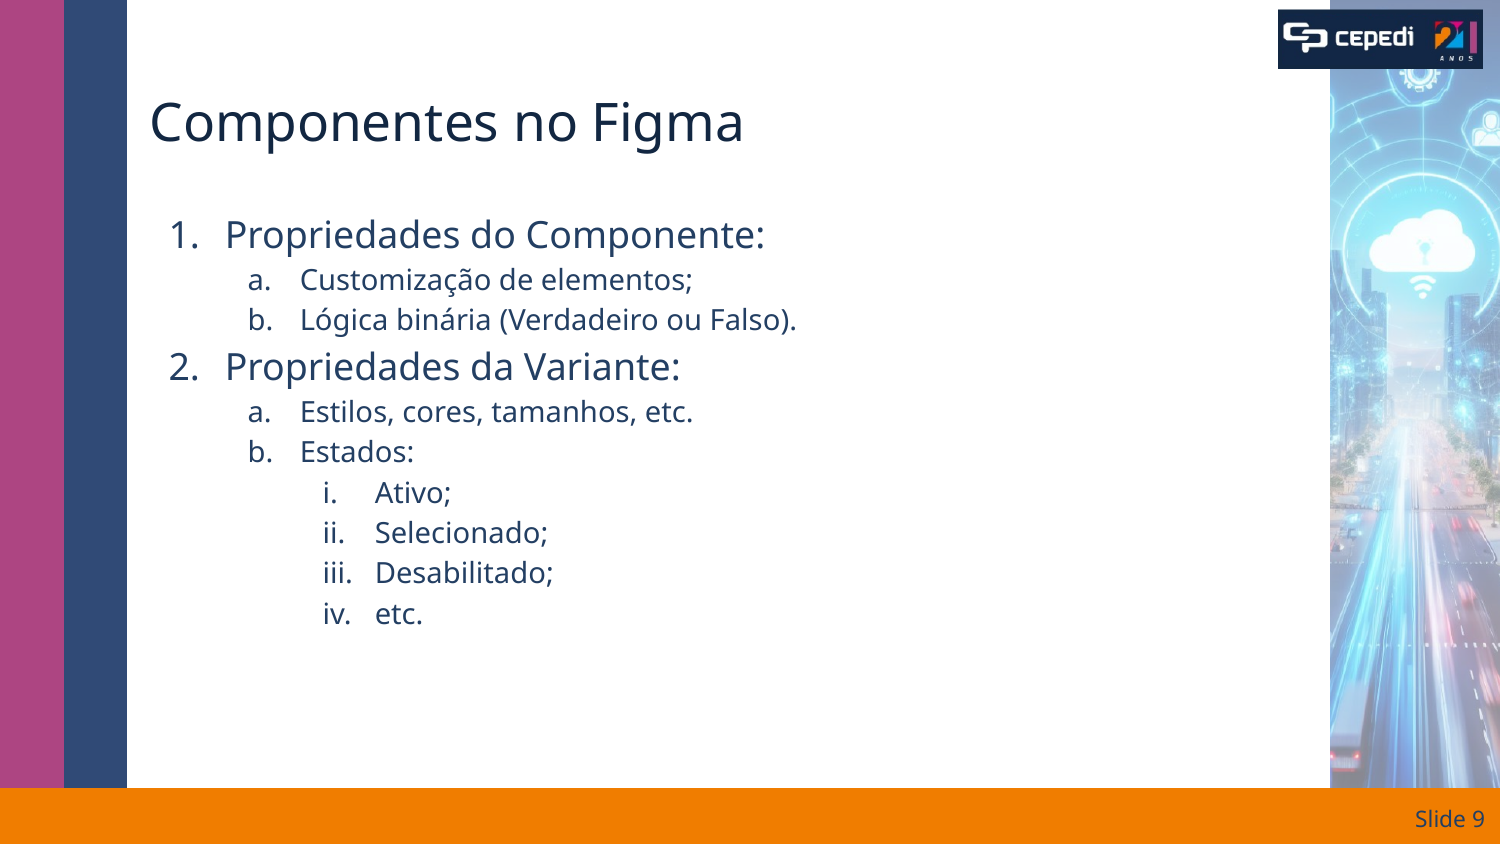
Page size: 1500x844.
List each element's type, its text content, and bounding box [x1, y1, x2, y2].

picture [0, 0, 1500, 844]
title Componentes no Figma [134, 72, 1339, 167]
slide_number Slide ‹#› [1277, 789, 1500, 844]
list Propriedades do Componente: Customização de elementos; Lógica binária (Verdadeiro ou Falso). Propriedades da Variante: Estilos, cores, tamanhos, etc. Estados: Ativo; Selecionado; Desabilitado; etc. [134, 189, 1339, 750]
